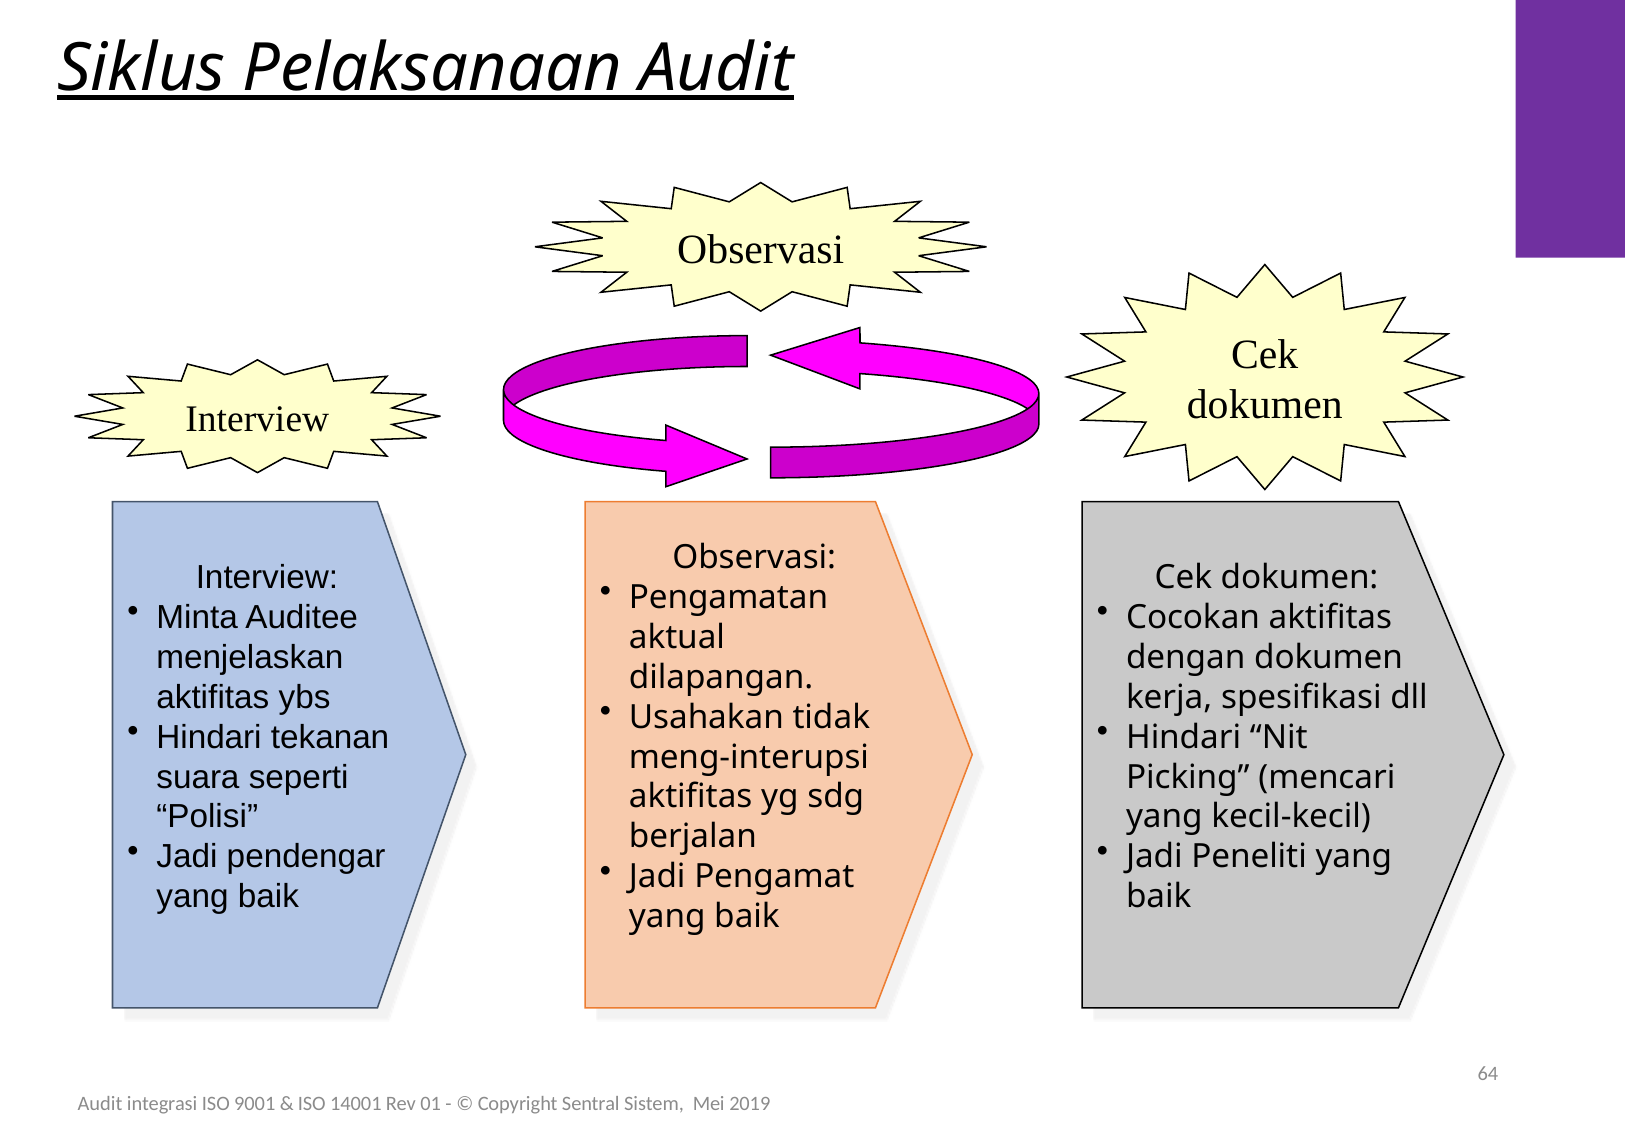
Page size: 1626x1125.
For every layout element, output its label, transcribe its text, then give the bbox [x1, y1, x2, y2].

text_box [1515, 0, 1625, 259]
text_box Interview: Minta Auditee menjelaskan aktifitas ybs Hindari tekanan suara seperti “Polisi” Jadi pendengar yang baik [112, 501, 466, 1008]
text_box Interview [74, 359, 441, 473]
text_box [503, 335, 748, 487]
text_box Observasi [534, 182, 987, 312]
text_box Cek dokumen [1066, 264, 1463, 490]
slide_number 64 [1147, 1042, 1514, 1103]
text_box [770, 327, 1039, 478]
footer Audit integrasi ISO 9001 & ISO 14001 Rev 01 - © Copyright Sentral Sistem, Mei 2019 [0, 1072, 922, 1125]
title Siklus Pelaksanaan Audit [39, 0, 813, 113]
text_box Cek dokumen: Cocokan aktifitas dengan dokumen kerja, spesifikasi dll Hindari “Nit Picking” (mencari yang kecil-kecil) Jadi Peneliti yang baik [1082, 501, 1504, 1008]
text_box Observasi: Pengamatan aktual dilapangan. Usahakan tidak meng-interupsi aktifitas yg sdg berjalan Jadi Pengamat yang baik [585, 501, 973, 1008]
